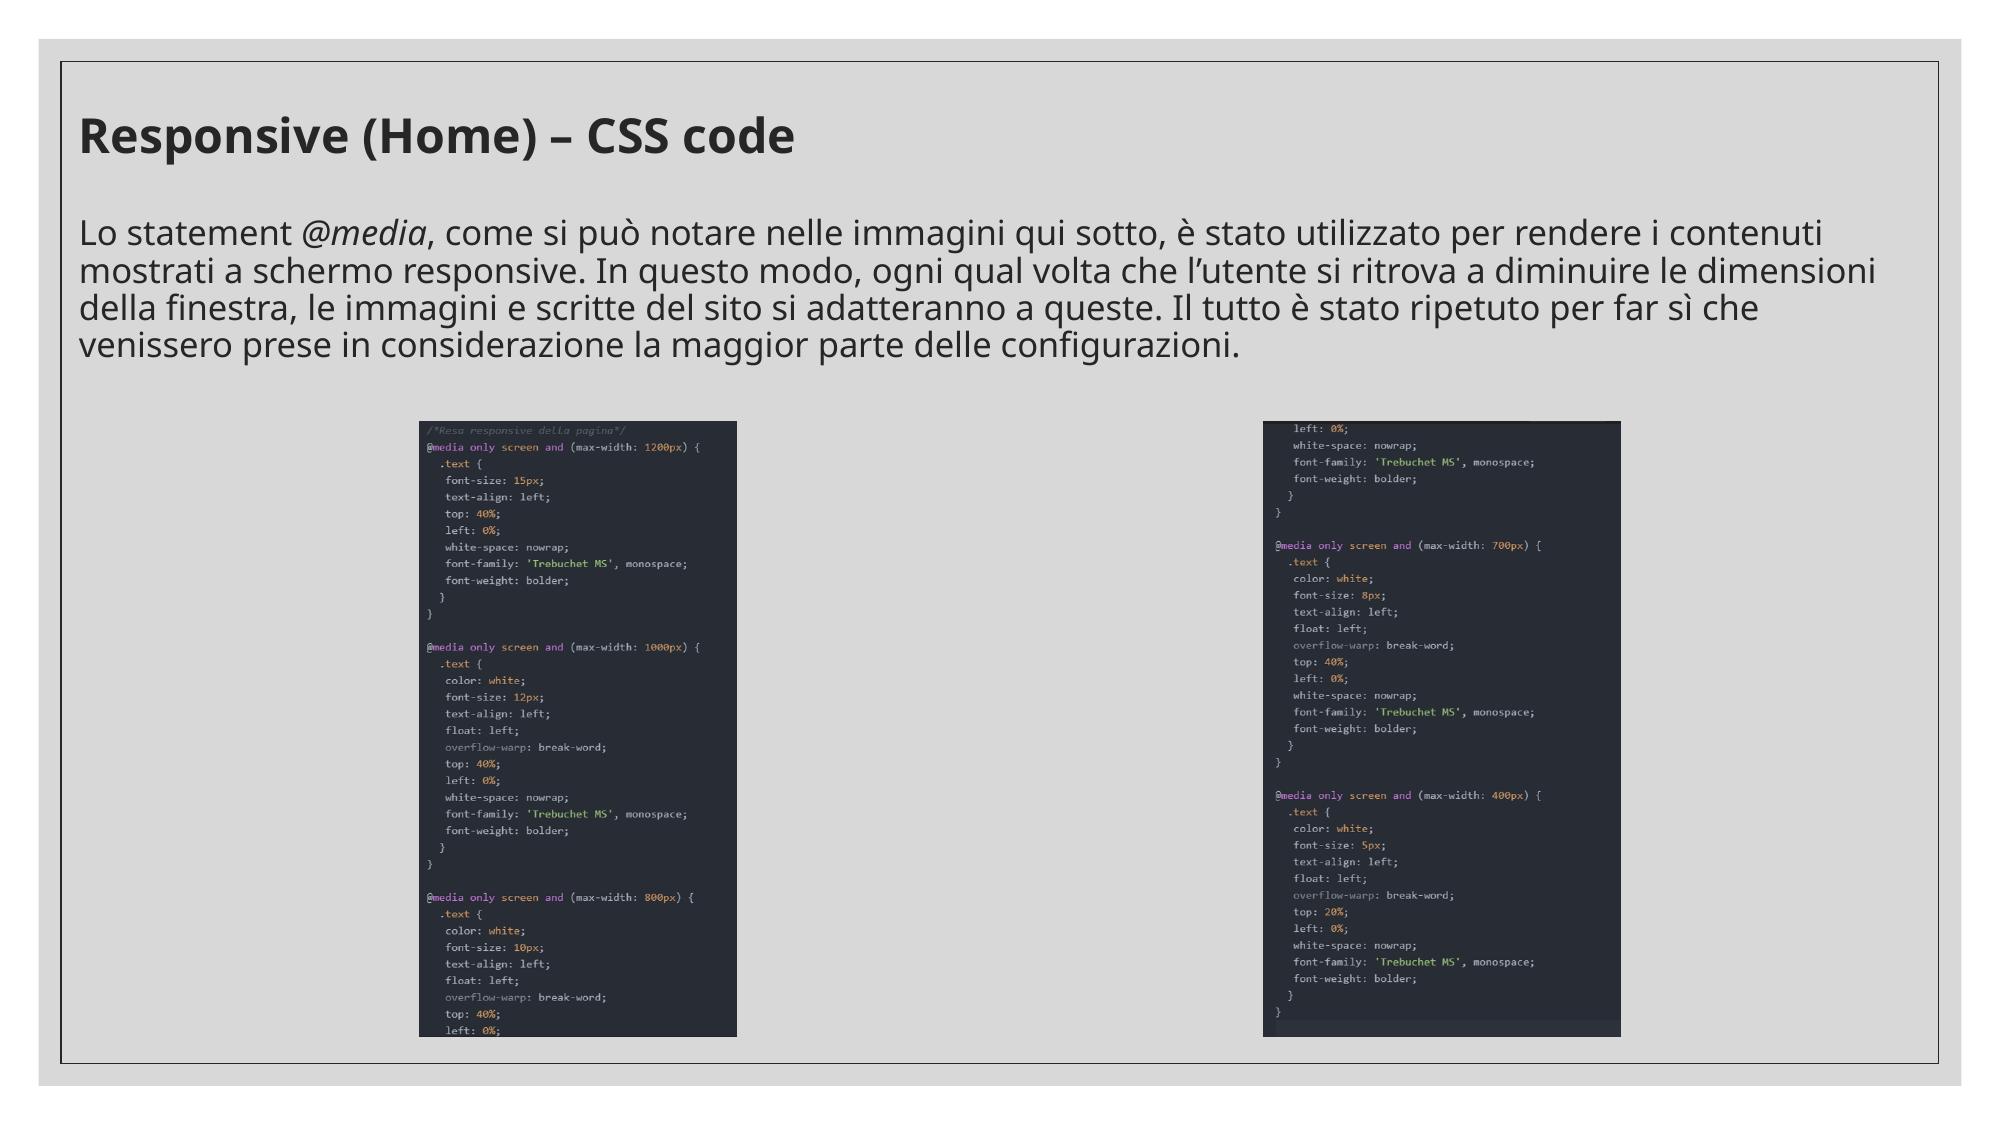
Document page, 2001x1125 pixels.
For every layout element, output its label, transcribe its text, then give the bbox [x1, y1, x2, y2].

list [419, 421, 737, 1037]
title Responsive (Home) – CSS code Lo statement @media, come si può notare nelle immagini qui sotto, è stato utilizzato per rendere i contenuti mostrati a schermo responsive. In questo modo, ogni qual volta che l’utente si ritrova a diminuire le dimensioni della finestra, le immagini e scritte del sito si adatteranno a queste. Il tutto è stato ripetuto per far sì che venissero prese in considerazione la maggior parte delle configurazioni. [63, 103, 1937, 374]
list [1263, 421, 1621, 1037]
